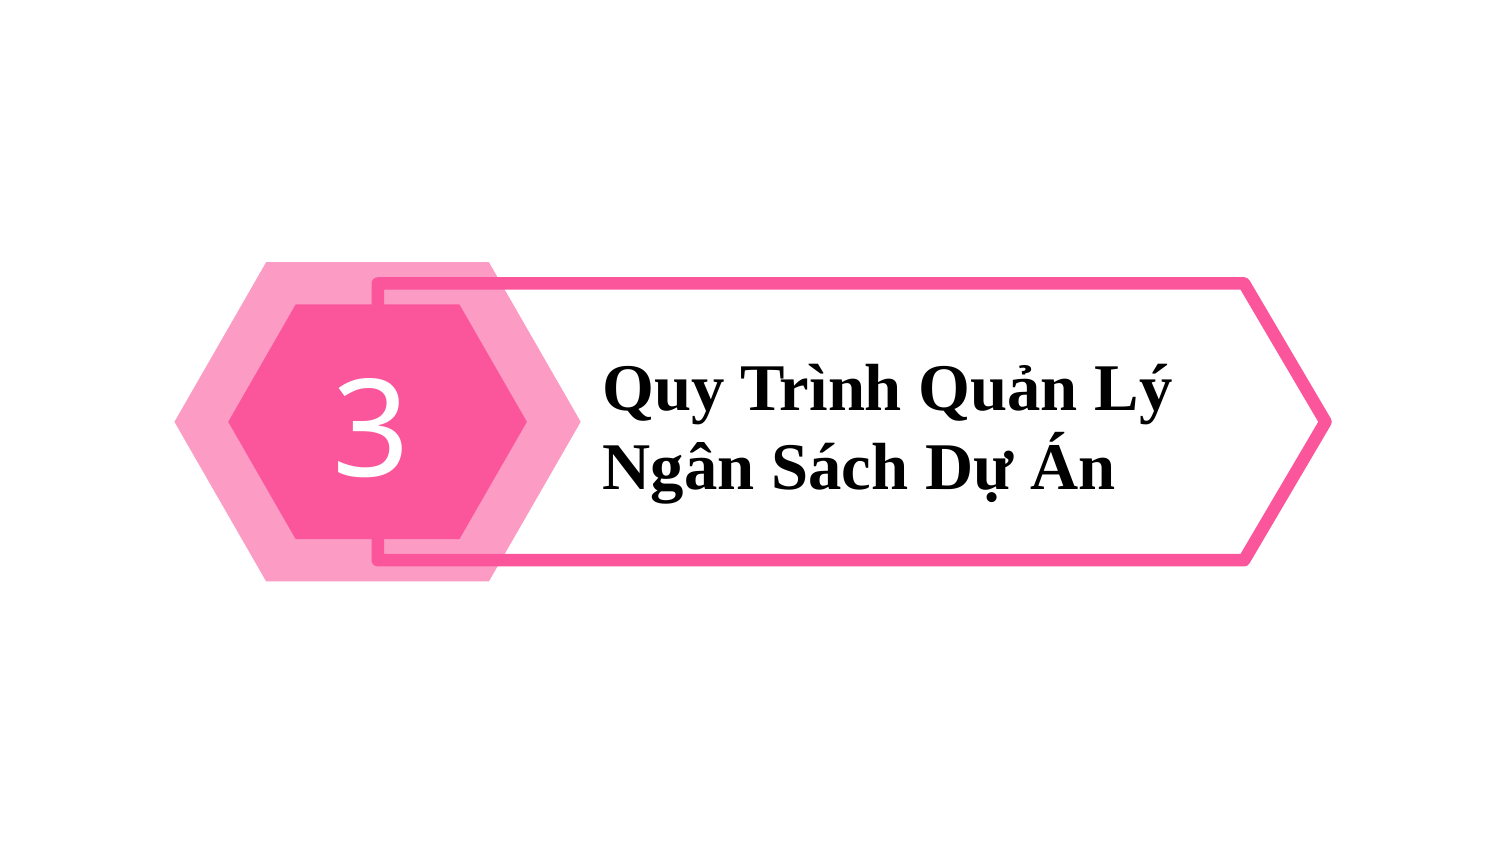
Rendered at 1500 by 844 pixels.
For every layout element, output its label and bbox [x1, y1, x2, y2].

text_box [174, 261, 1326, 582]
